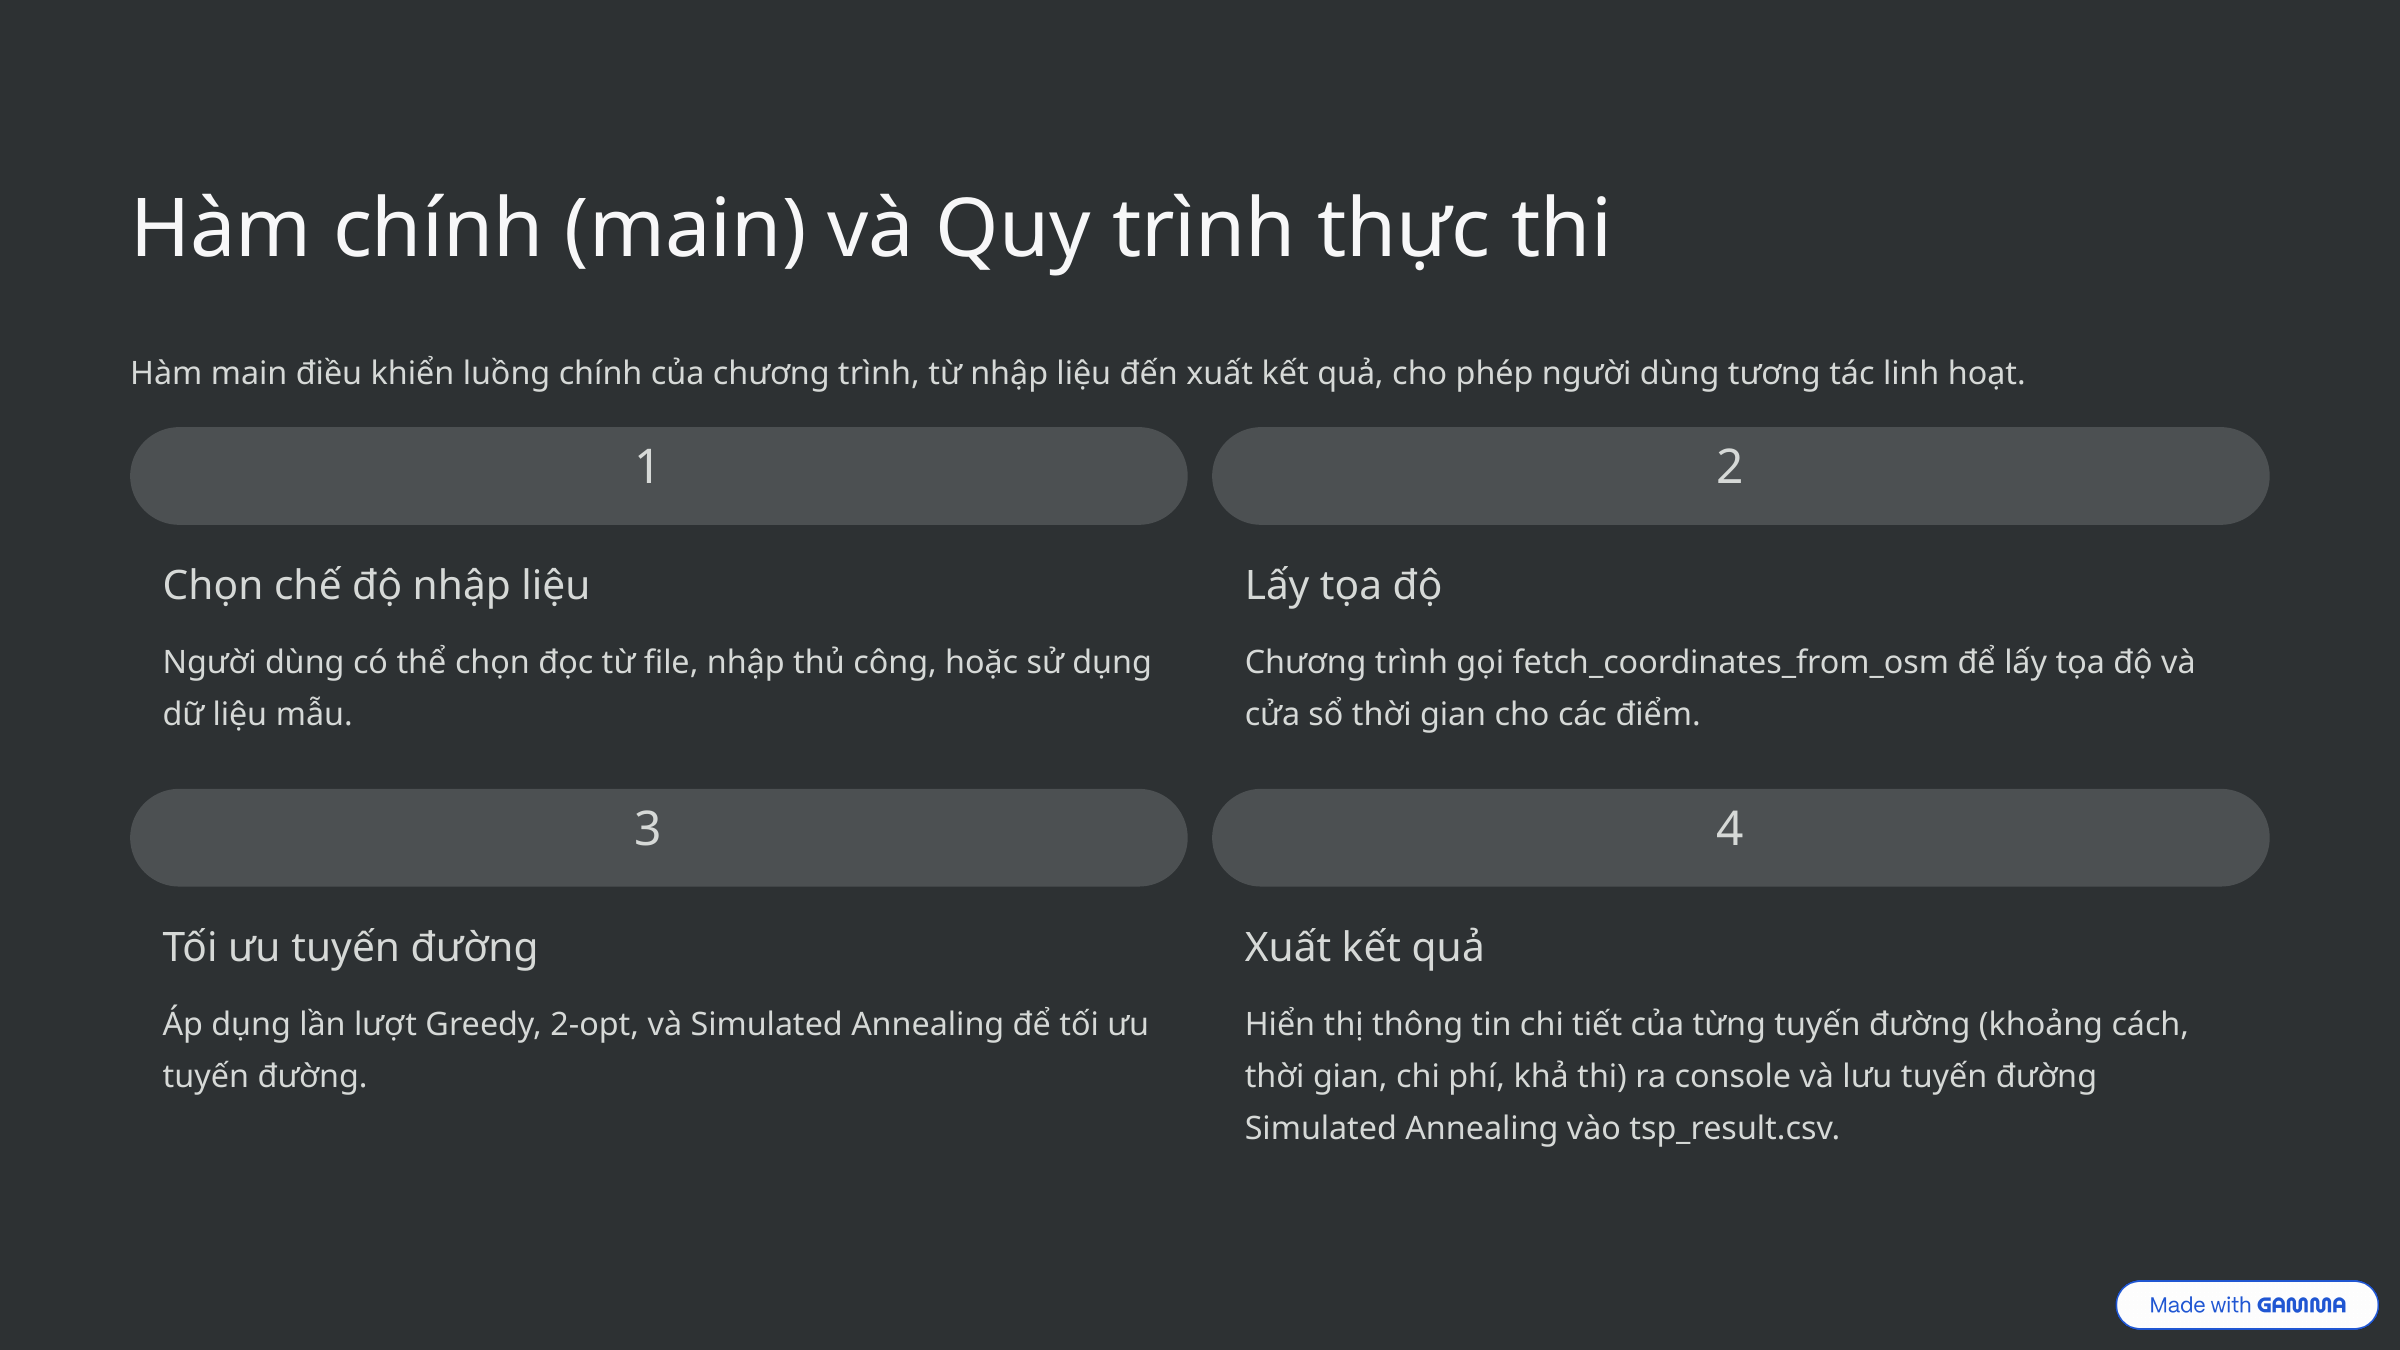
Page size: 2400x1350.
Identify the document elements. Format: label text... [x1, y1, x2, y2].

text_box [1212, 788, 2270, 887]
text_box Người dùng có thể chọn đọc từ file, nhập thủ công, hoặc sử dụng dữ liệu mẫu. [162, 627, 1156, 732]
text_box 2 [1716, 445, 1766, 507]
text_box 1 [634, 445, 684, 507]
text_box Lấy tọa độ [1244, 557, 1652, 609]
text_box 4 [1716, 807, 1766, 869]
text_box Chương trình gọi fetch_coordinates_from_osm để lấy tọa độ và cửa sổ thời gian cho các điểm. [1244, 627, 2238, 732]
text_box Hàm chính (main) và Quy trình thực thi [130, 171, 1619, 274]
text_box Hàm main điều khiển luồng chính của chương trình, từ nhập liệu đến xuất kết quả, cho phép người dùng tương tác linh hoạt. [130, 338, 2270, 391]
text_box Hiển thị thông tin chi tiết của từng tuyến đường (khoảng cách, thời gian, chi phí, khả thi) ra console và lưu tuyến đường Simulated Annealing vào tsp_result.csv. [1244, 989, 2238, 1146]
text_box 3 [634, 807, 684, 869]
picture [2106, 1271, 2389, 1339]
text_box Áp dụng lần lượt Greedy, 2-opt, và Simulated Annealing để tối ưu tuyến đường. [162, 989, 1156, 1094]
text_box [130, 788, 1188, 887]
text_box Chọn chế độ nhập liệu [162, 557, 593, 609]
text_box Xuất kết quả [1244, 919, 1652, 970]
text_box [1212, 427, 2270, 525]
text_box [130, 427, 1188, 525]
text_box Tối ưu tuyến đường [162, 919, 570, 970]
